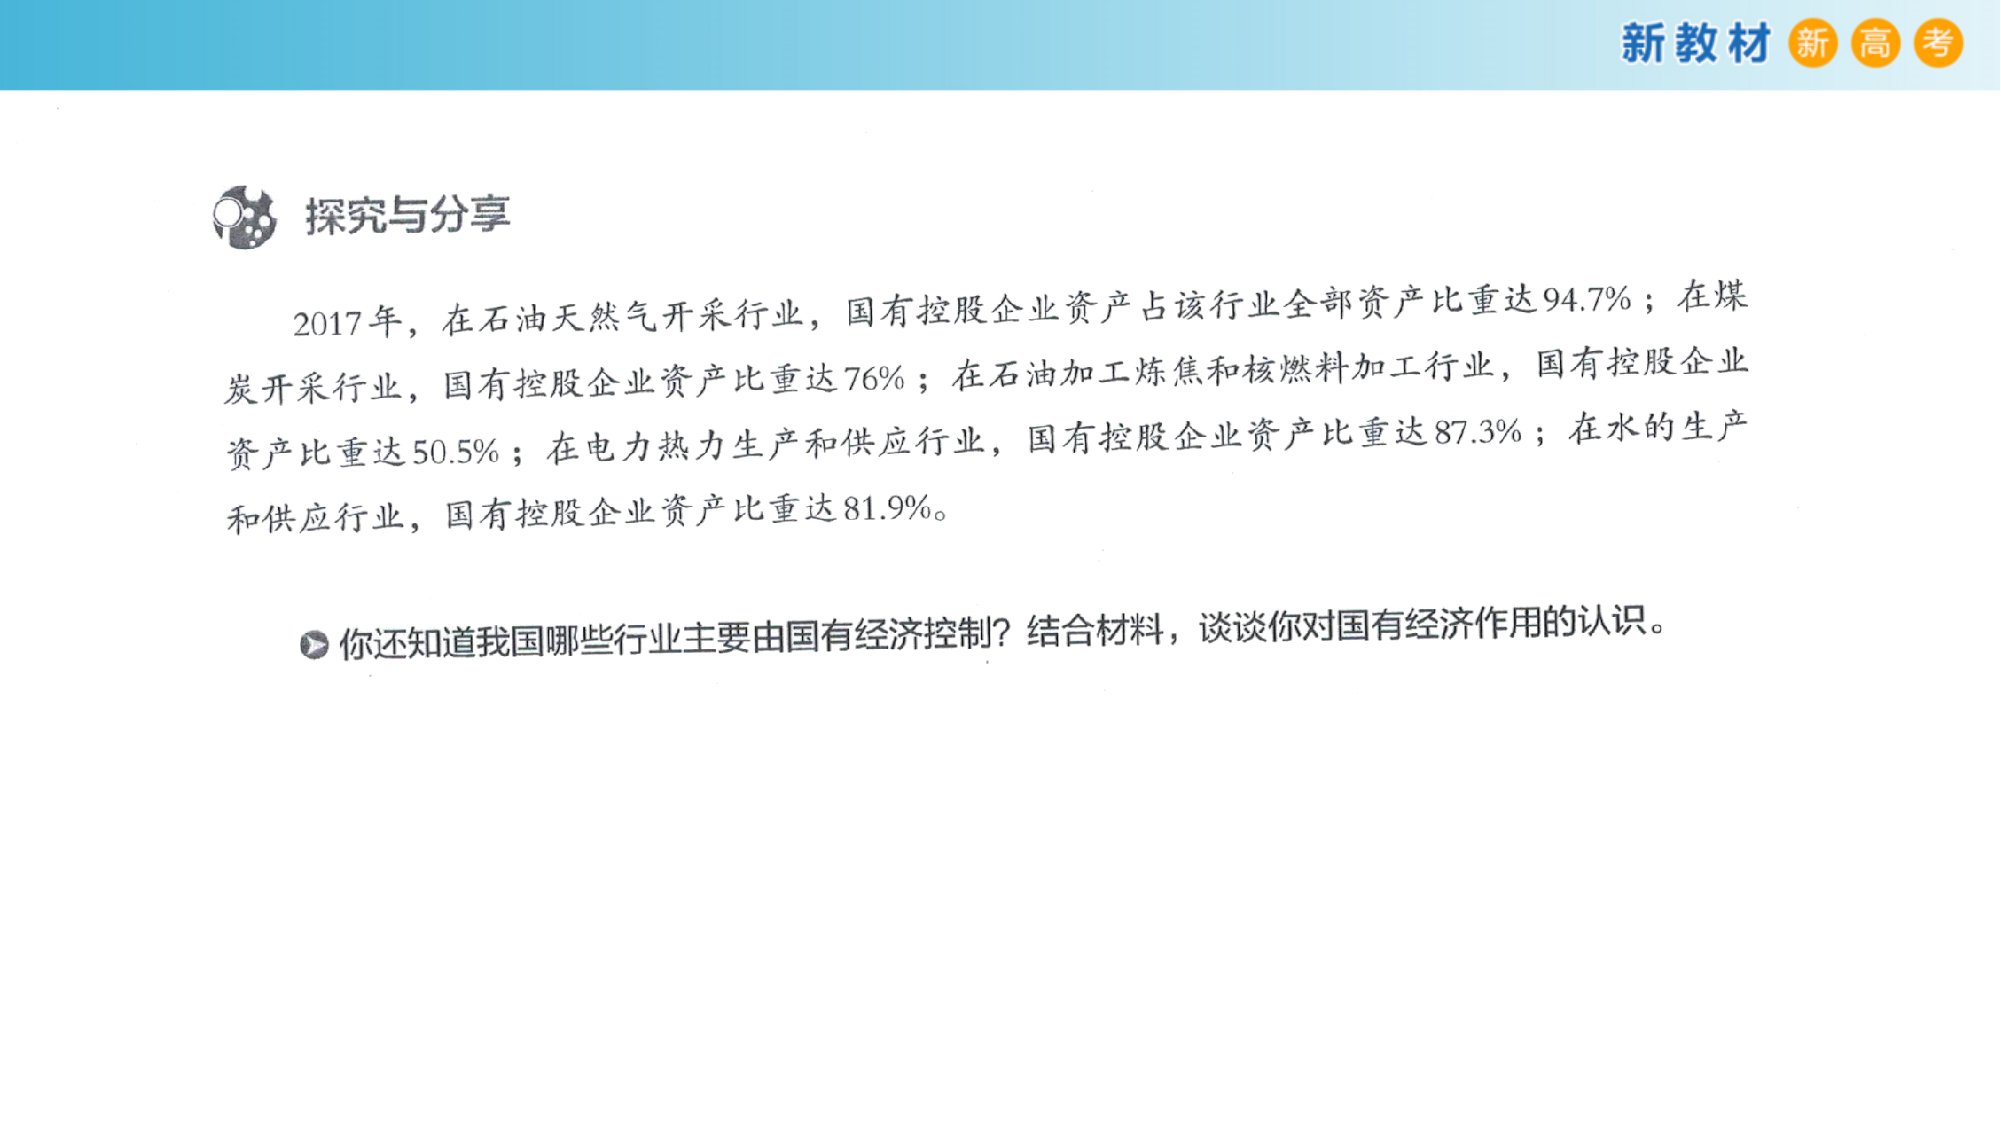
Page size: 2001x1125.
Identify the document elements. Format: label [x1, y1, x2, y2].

picture [0, 0, 2001, 1125]
list [0, 92, 2000, 699]
